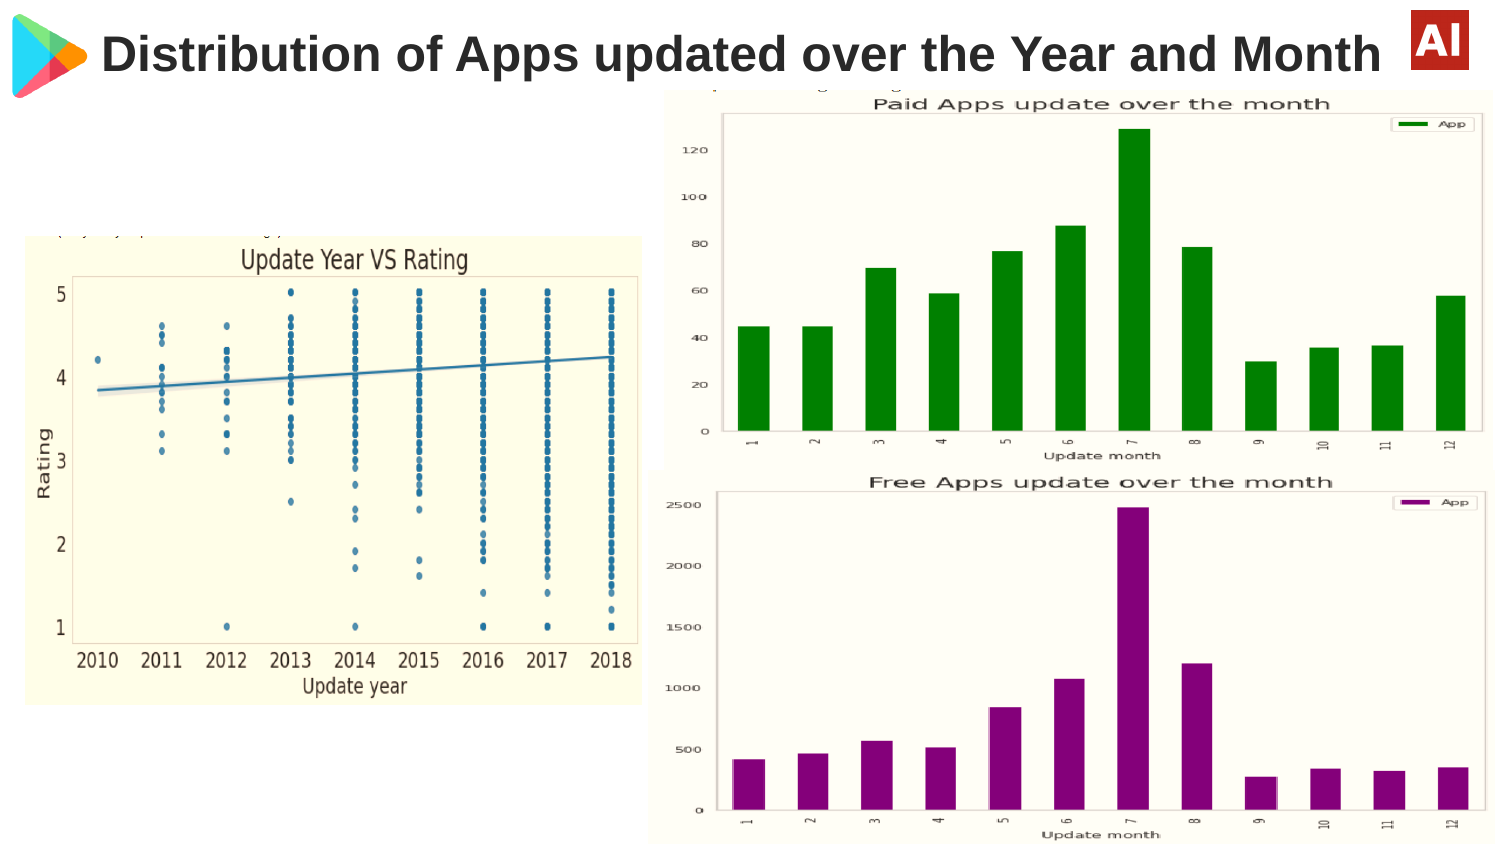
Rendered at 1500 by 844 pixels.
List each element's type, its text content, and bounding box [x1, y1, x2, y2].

picture [1411, 10, 1469, 14]
text_box Distribution of Apps updated over the Year and Month [86, 14, 1500, 90]
picture [25, 236, 642, 705]
text_box [7, 14, 92, 98]
picture [648, 89, 1496, 844]
